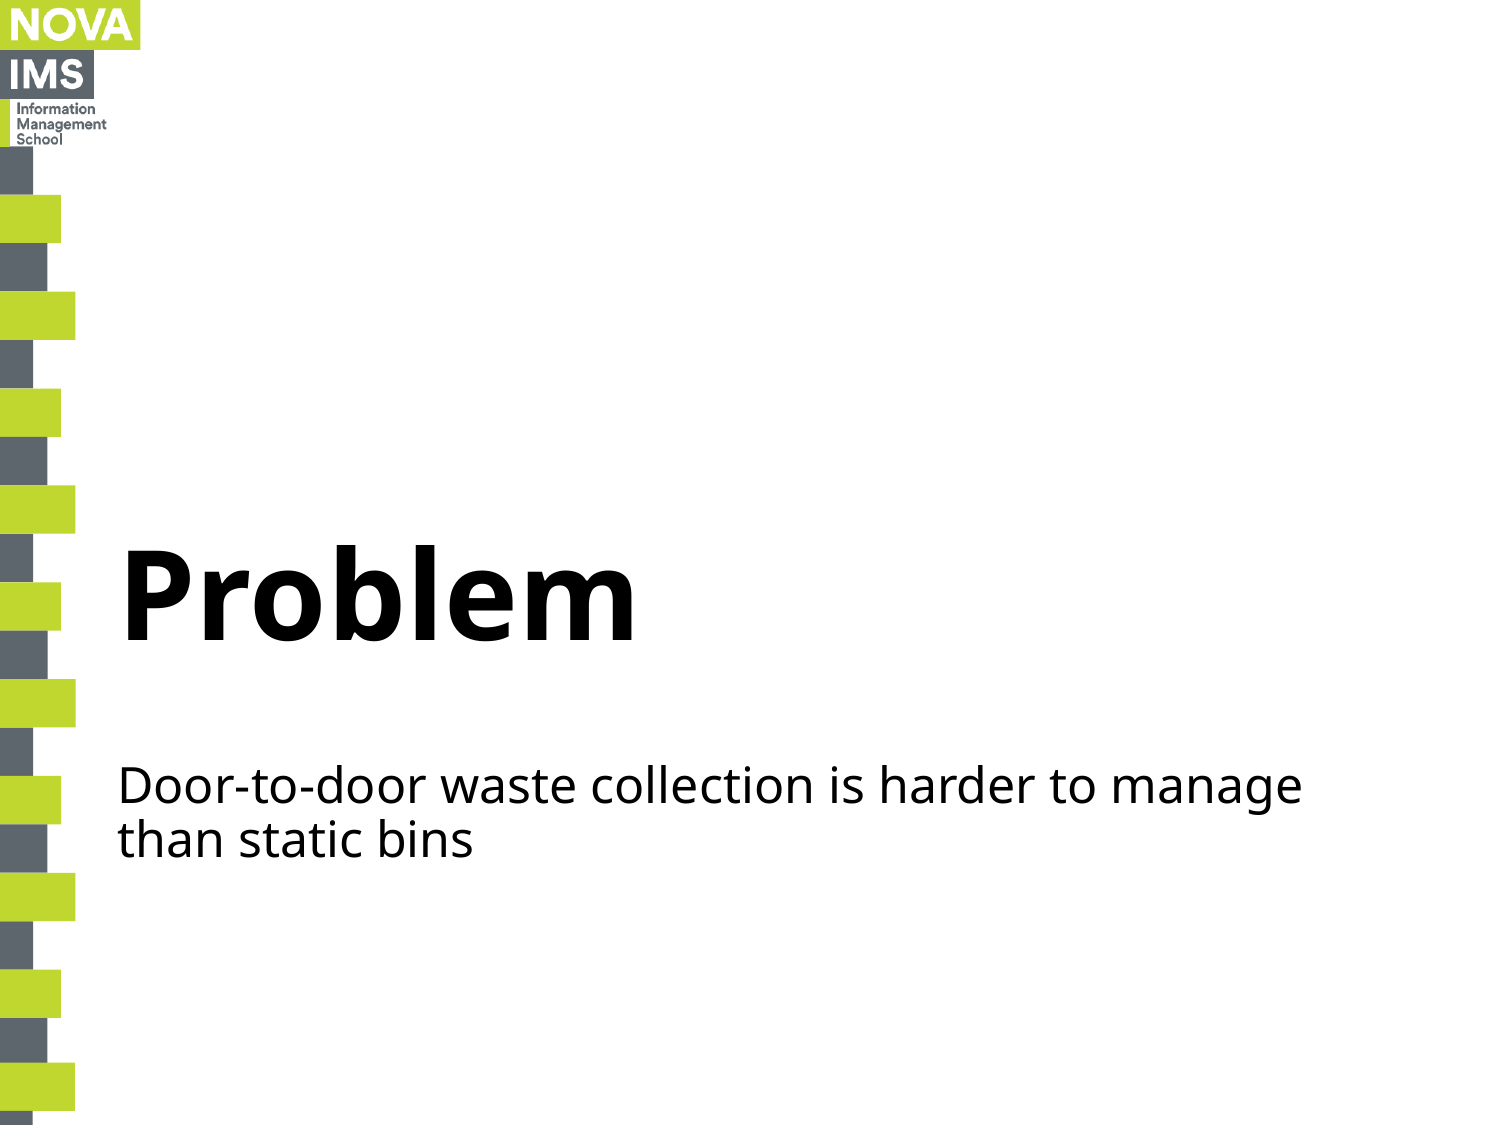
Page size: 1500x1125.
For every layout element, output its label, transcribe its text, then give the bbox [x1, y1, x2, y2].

title Problem [102, 207, 1397, 676]
list Door-to-door waste collection is harder to manage than static bins [102, 752, 1397, 999]
